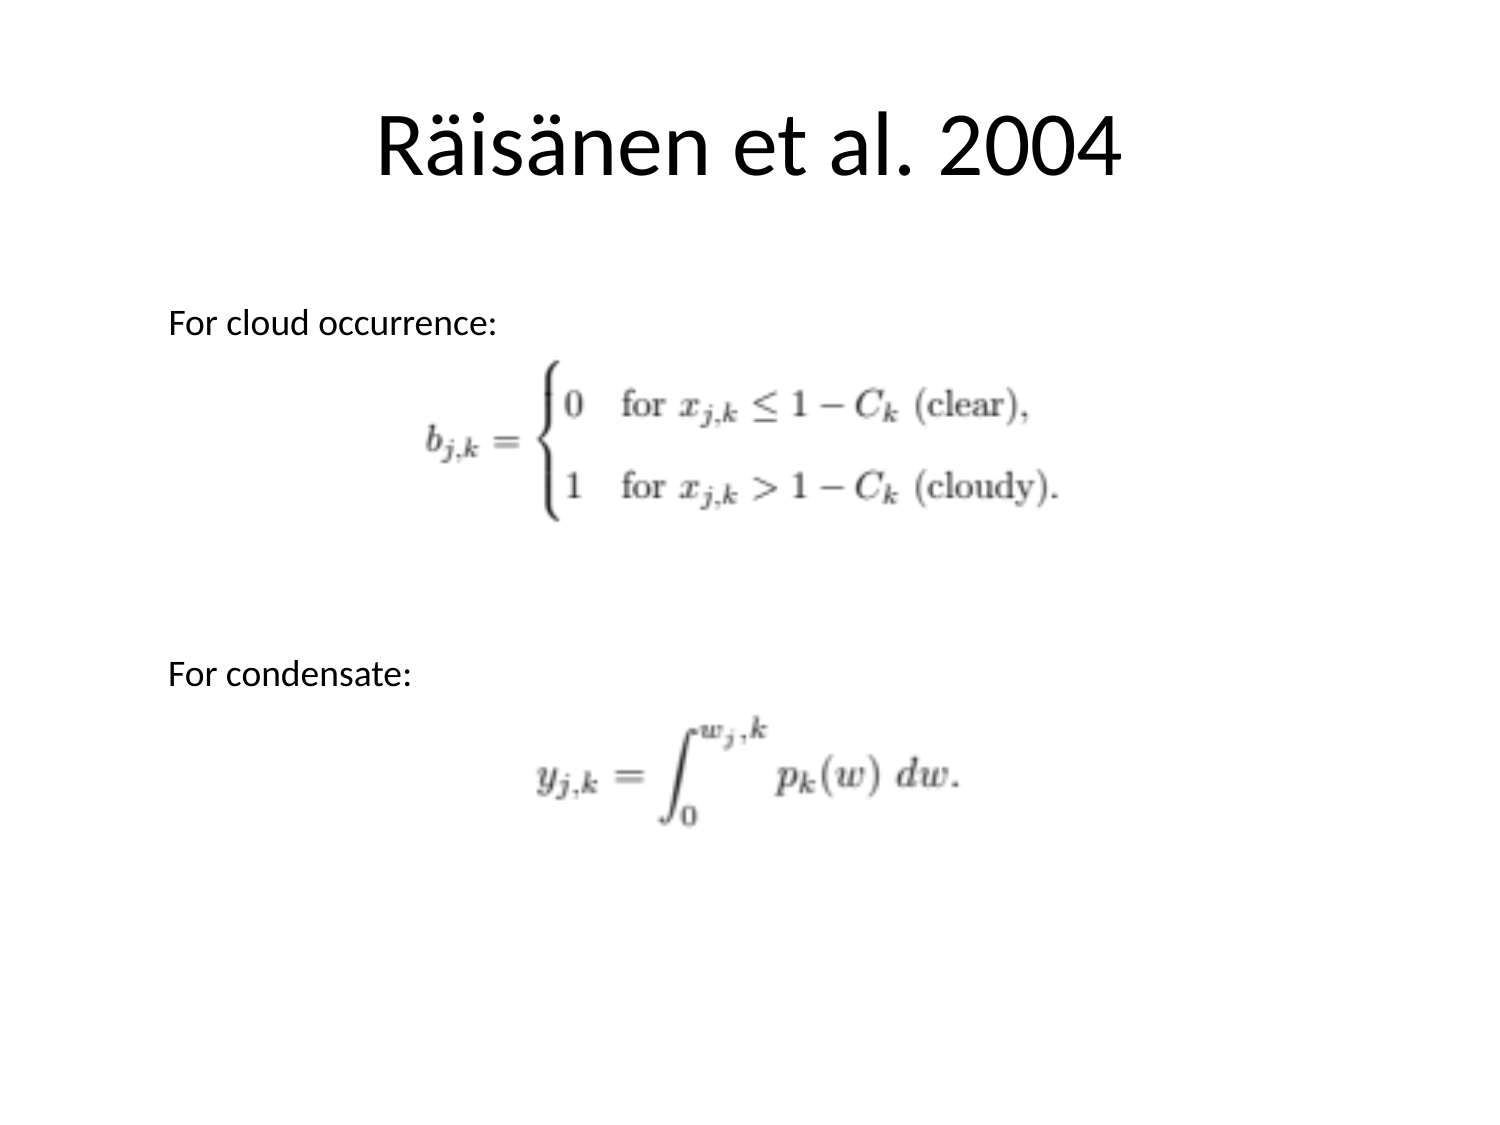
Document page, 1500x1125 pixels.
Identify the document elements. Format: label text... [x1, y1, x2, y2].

title Räisänen et al. 2004 [75, 45, 1425, 233]
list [404, 344, 1065, 532]
picture [494, 681, 972, 840]
text_box For condensate: [153, 641, 428, 702]
text_box For cloud occurrence: [153, 290, 513, 350]
